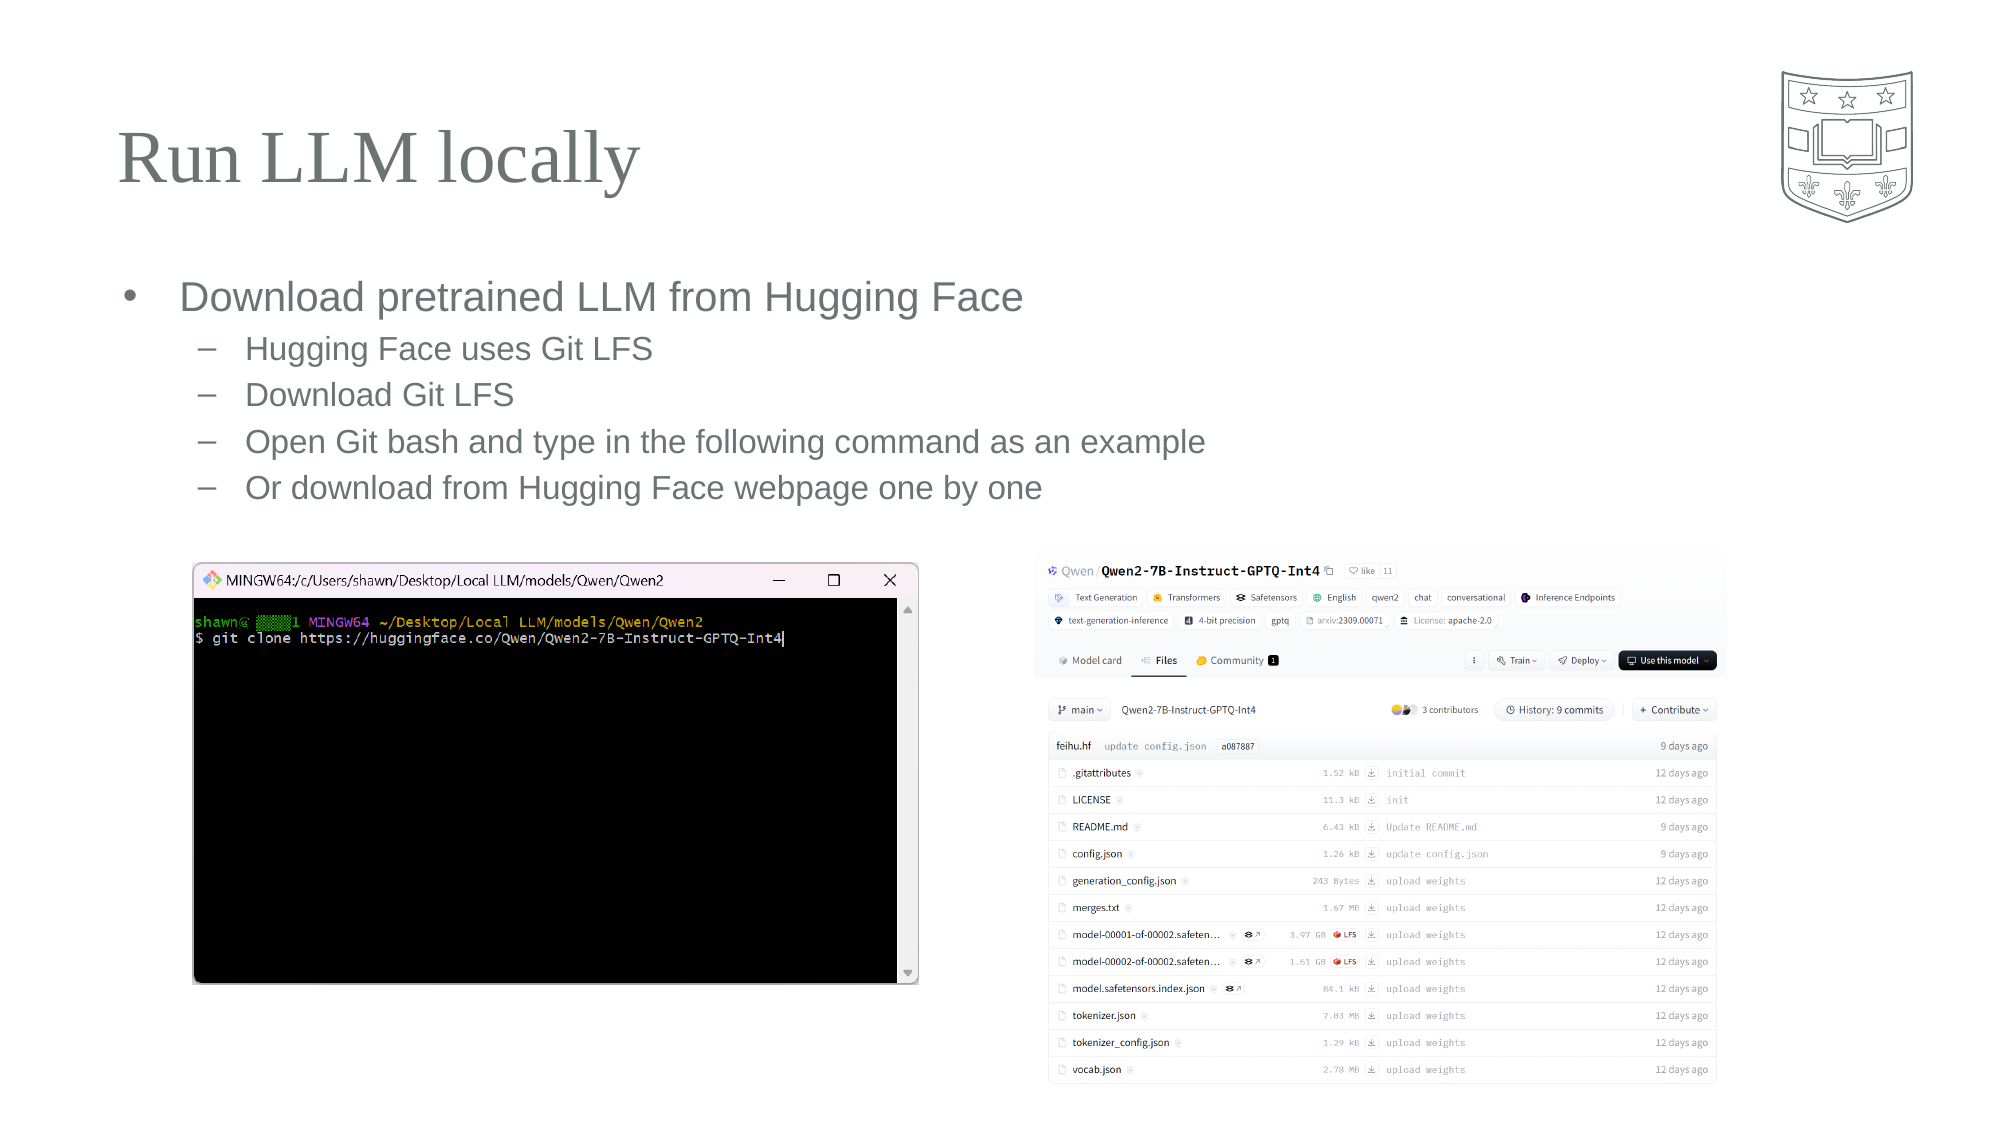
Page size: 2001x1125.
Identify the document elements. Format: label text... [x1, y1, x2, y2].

list Download pretrained LLM from Hugging Face Hugging Face uses Git LFS Download Git LFS Open Git bash and type in the following command as an example Or download from Hugging Face webpage one by one [108, 262, 1889, 1047]
picture [192, 562, 919, 985]
picture [1781, 71, 1913, 223]
picture [1034, 550, 1727, 1099]
title Run LLM locally [102, 71, 1686, 233]
